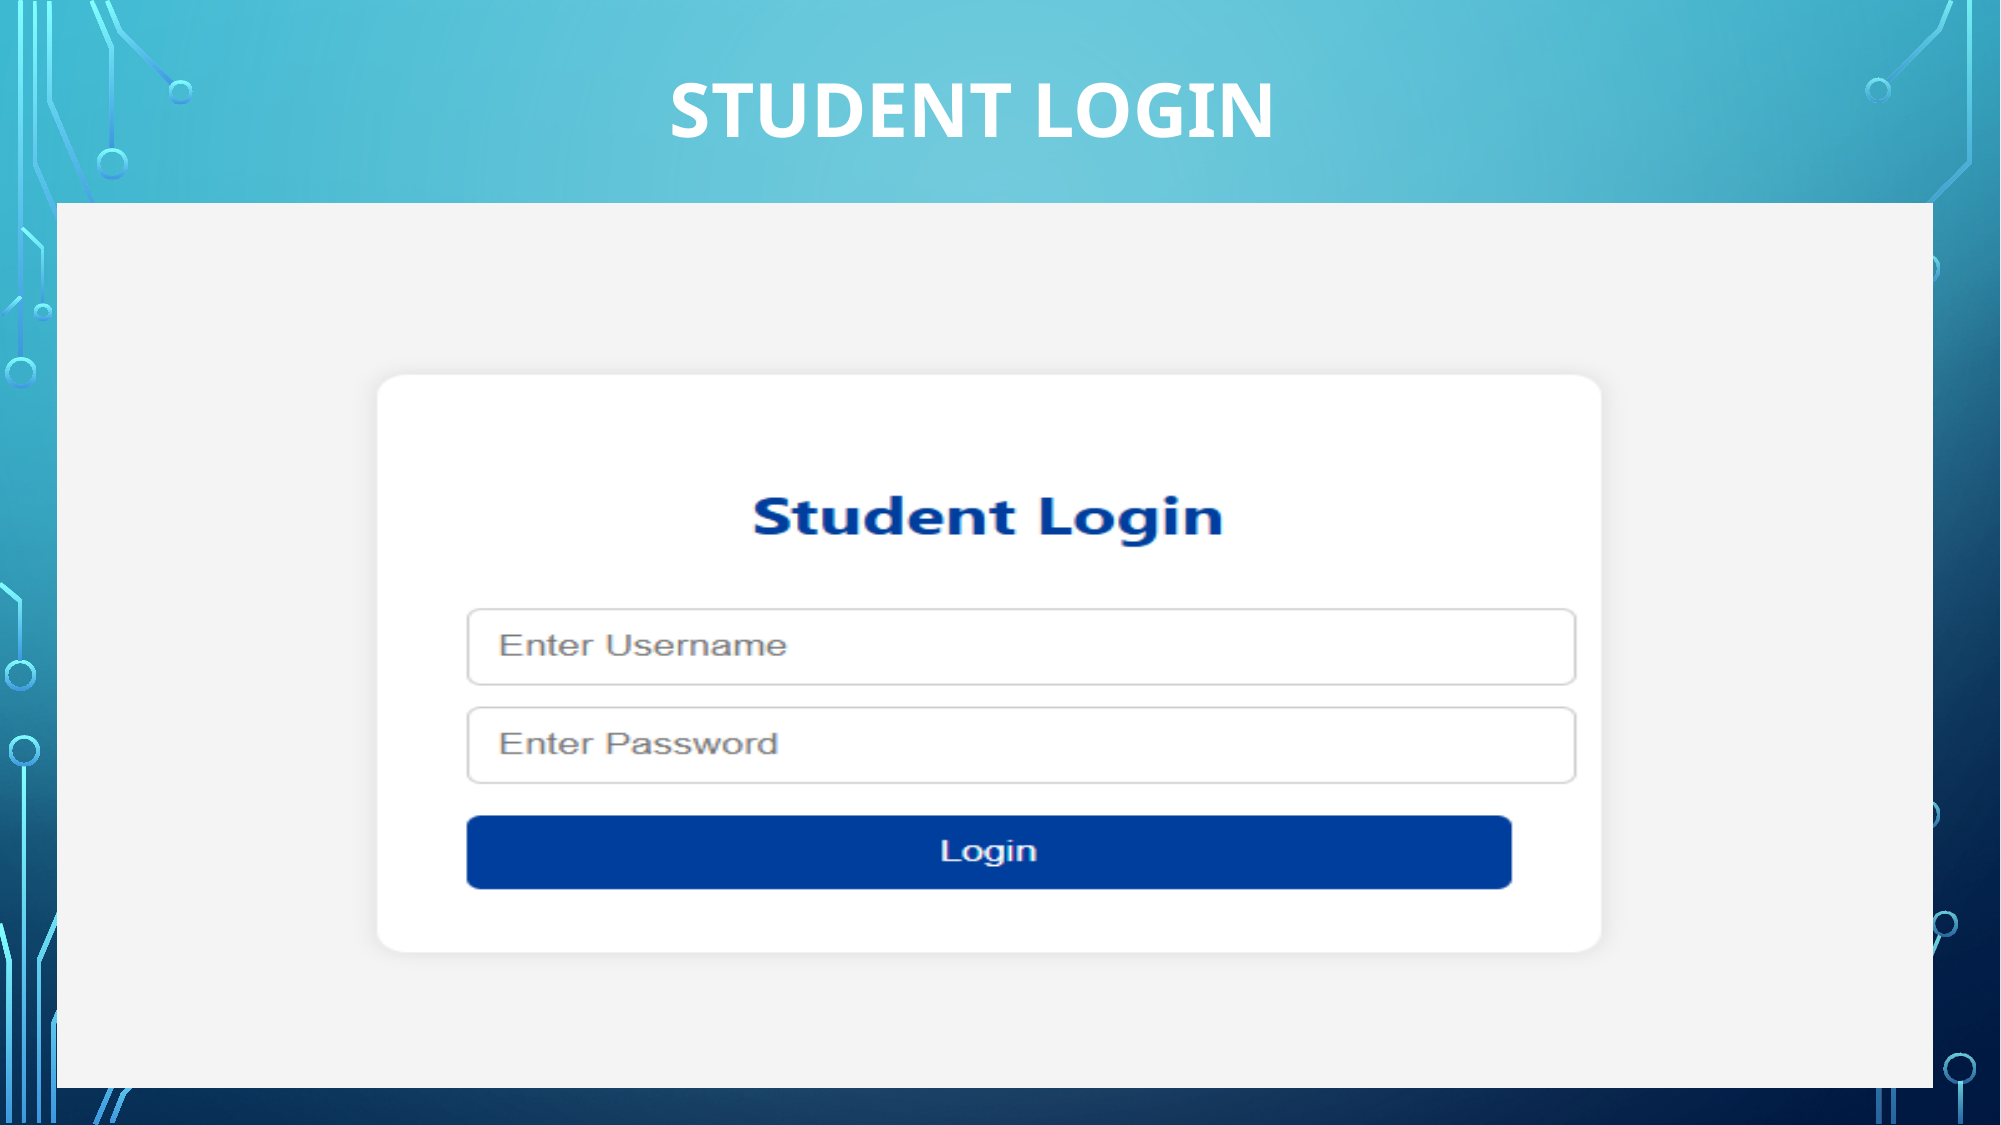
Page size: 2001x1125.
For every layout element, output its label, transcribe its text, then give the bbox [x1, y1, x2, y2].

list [56, 203, 1933, 1088]
title Student Login [655, 37, 2000, 280]
